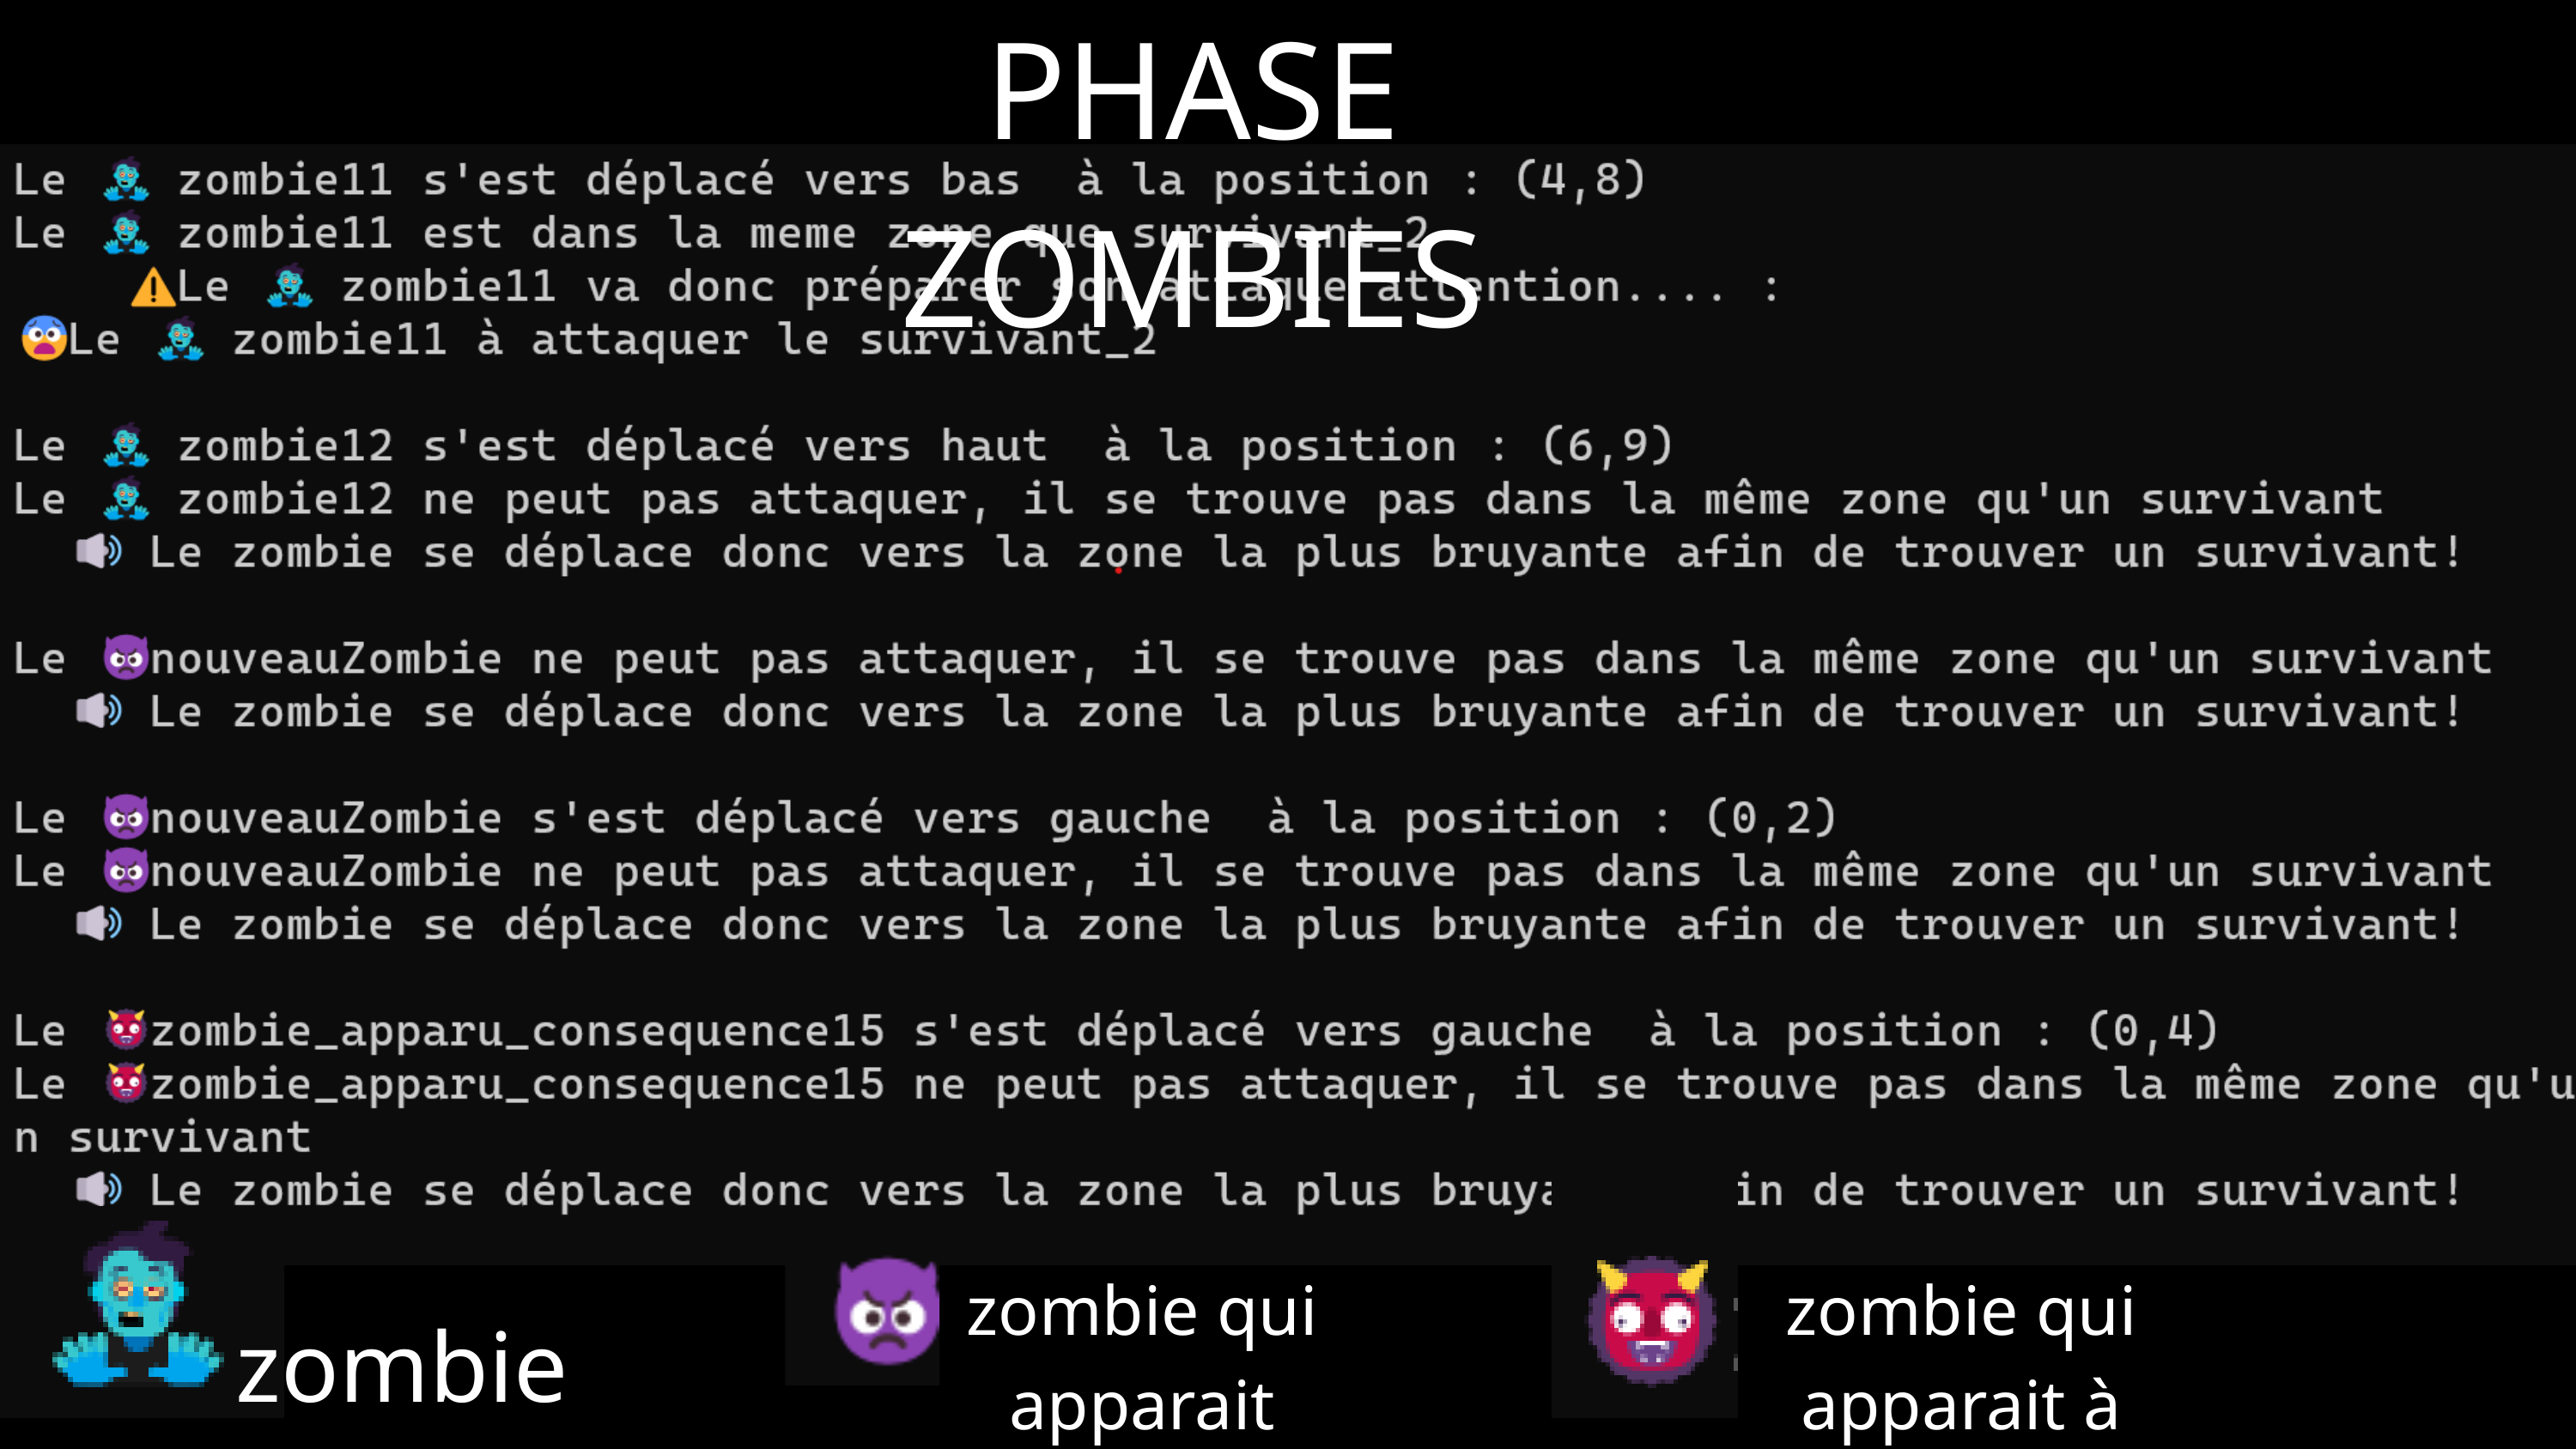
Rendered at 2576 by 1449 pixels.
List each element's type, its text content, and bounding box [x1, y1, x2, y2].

text_box zombie qui apparait en fonction de la somme d’expertise [834, 1254, 1451, 1449]
text_box [0, 144, 2576, 1265]
text_box PHASE ZOMBIES [834, 0, 1552, 355]
text_box [1551, 1154, 1738, 1418]
text_box zombie classique [199, 1286, 606, 1449]
text_box [785, 1234, 940, 1385]
text_box zombie qui apparait à cause d’une ouverture de porte [1726, 1254, 2197, 1449]
text_box [0, 1206, 285, 1418]
